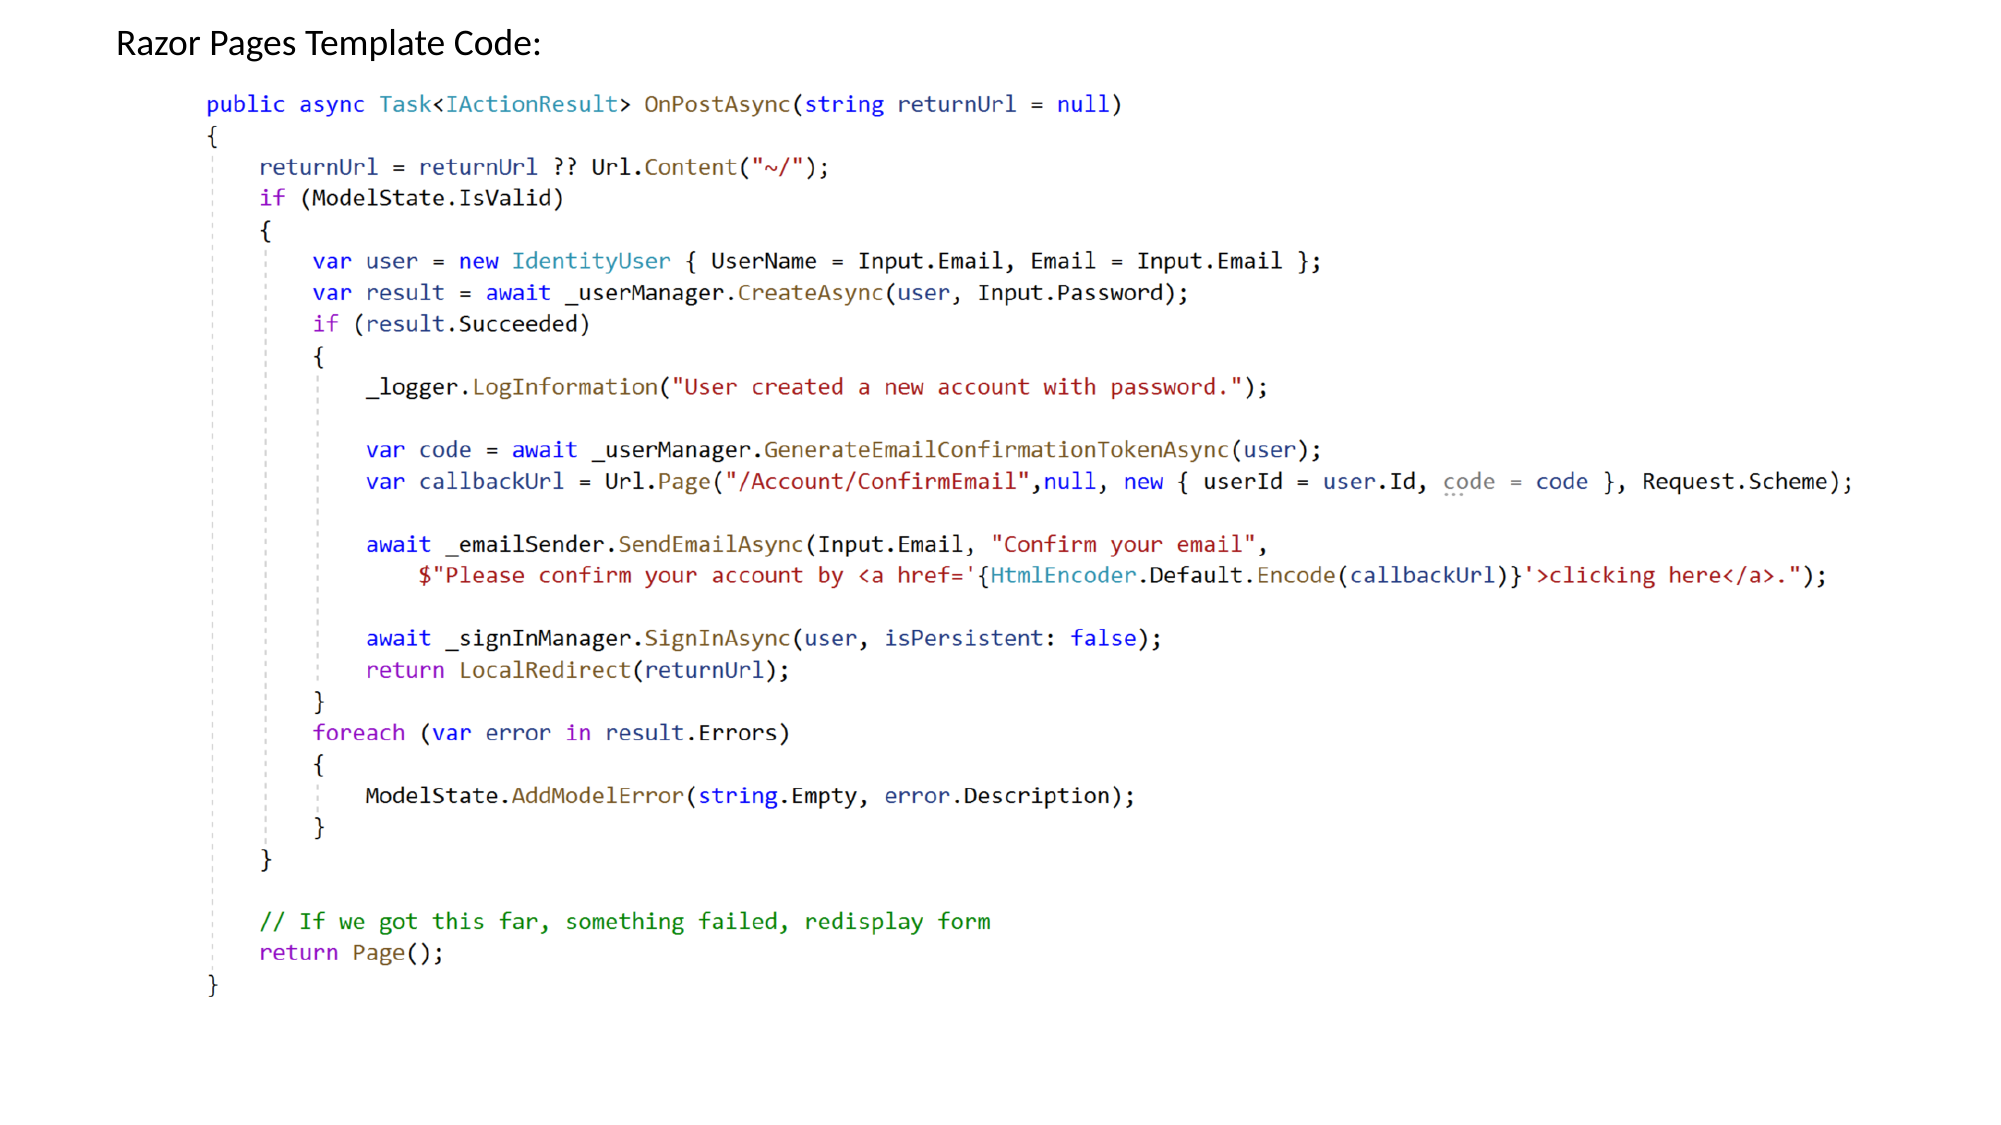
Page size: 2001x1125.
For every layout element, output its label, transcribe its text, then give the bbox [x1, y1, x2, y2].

picture [199, 90, 1873, 1009]
text_box Razor Pages Template Code: [101, 10, 739, 71]
